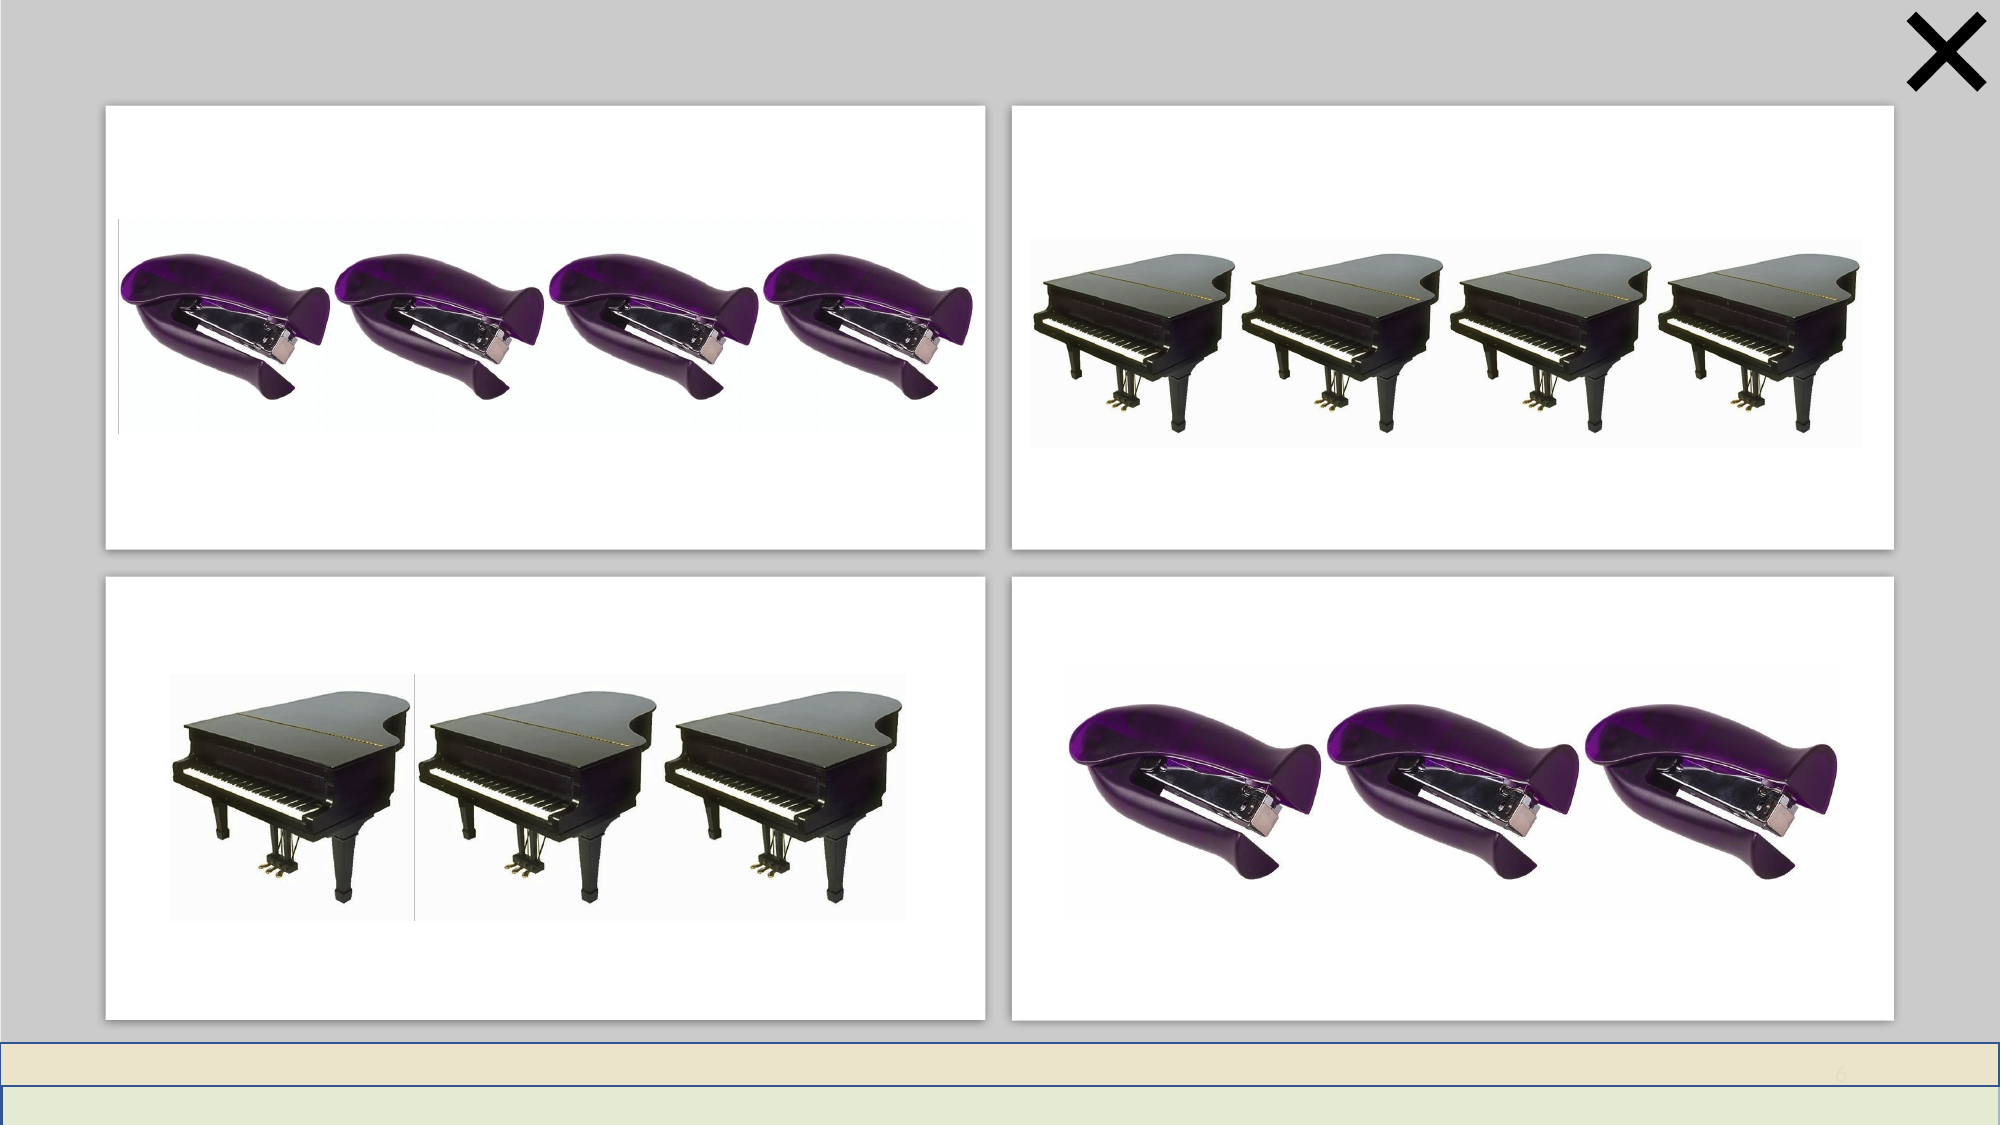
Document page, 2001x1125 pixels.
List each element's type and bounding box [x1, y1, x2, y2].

text_box [1011, 104, 1895, 551]
text_box [0, 1042, 2000, 1085]
picture [1066, 662, 1840, 921]
picture [169, 674, 906, 921]
picture [1030, 239, 1863, 448]
text_box [104, 104, 986, 551]
text_box [0, 1085, 2000, 1125]
text_box [0, 0, 2000, 1042]
text_box [1011, 576, 1895, 1022]
text_box [104, 576, 986, 1021]
picture [117, 219, 974, 434]
picture [1892, 0, 2000, 106]
